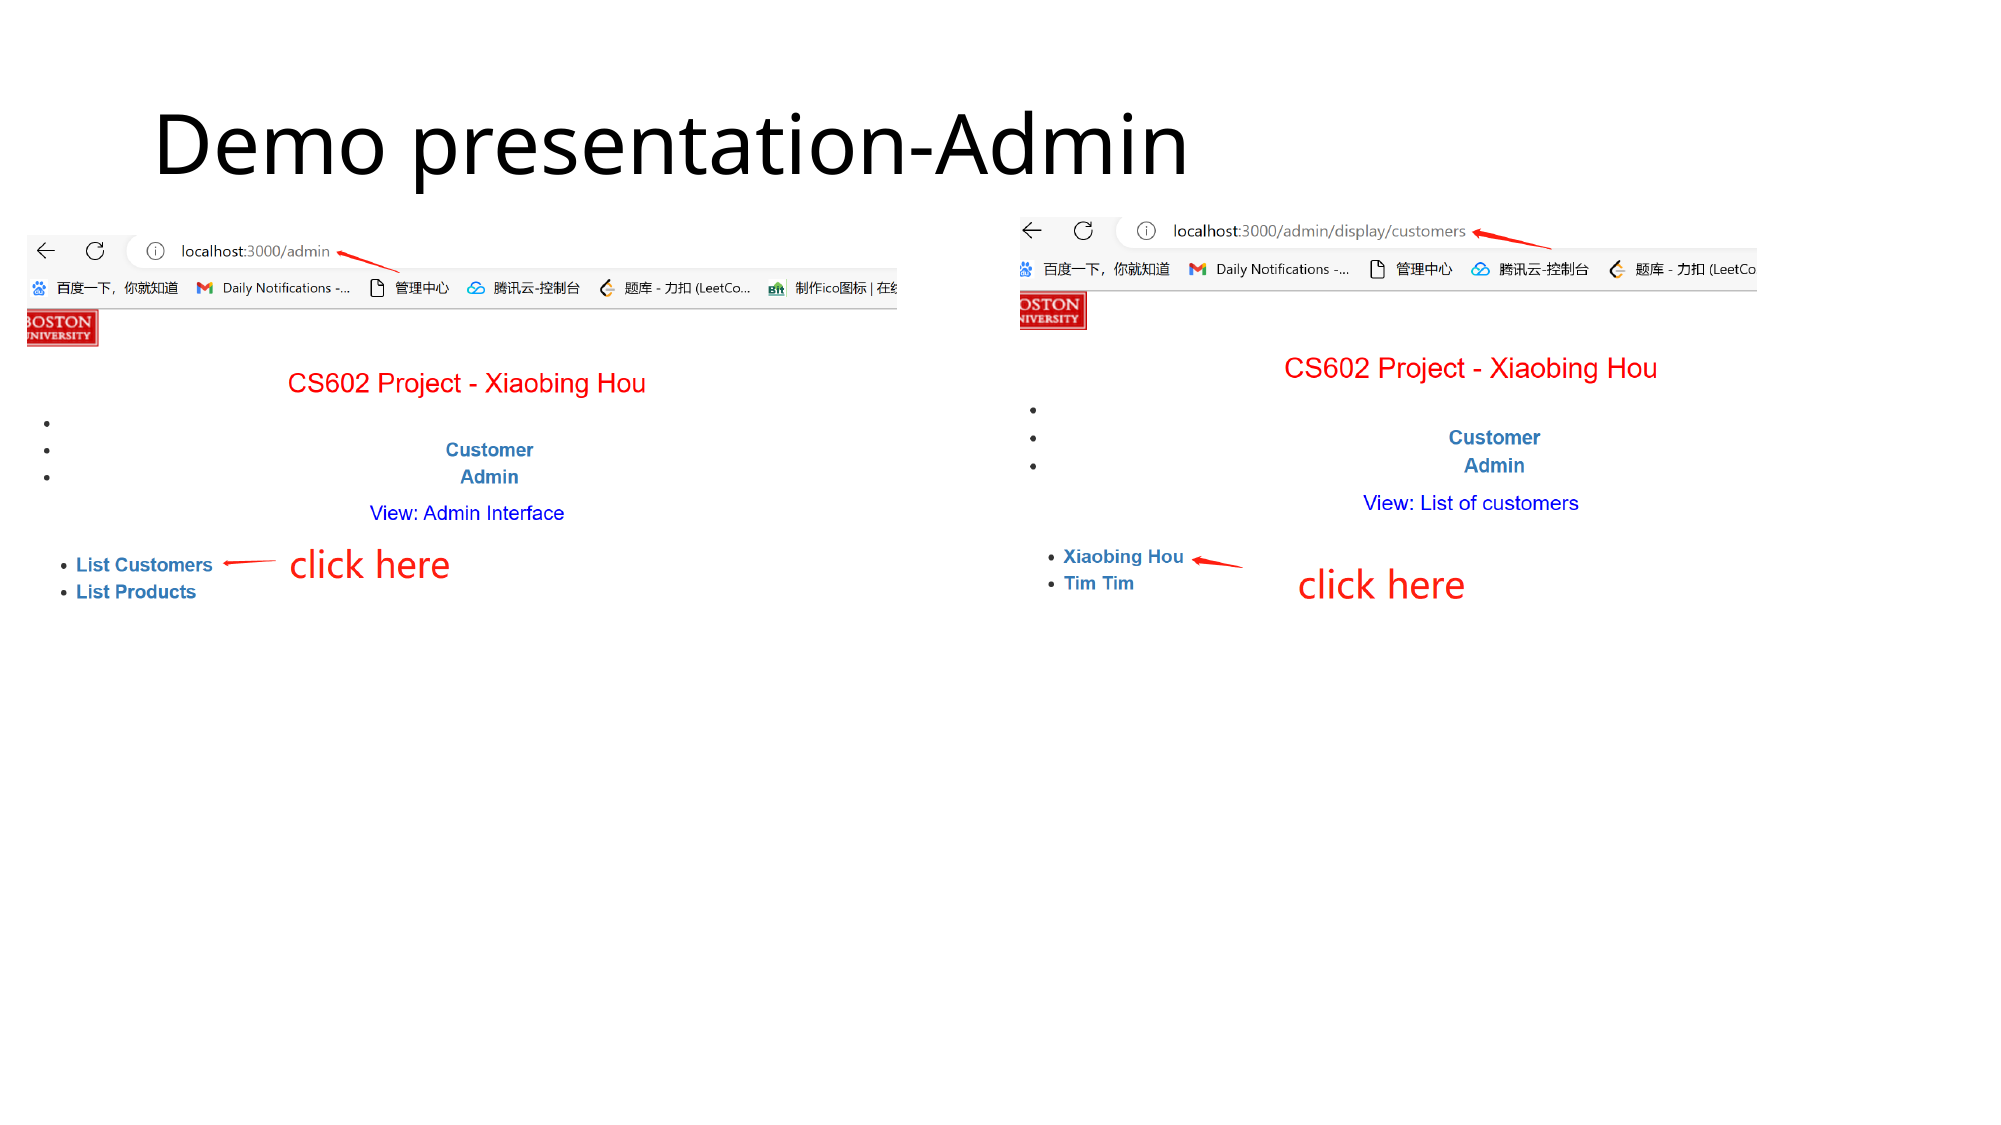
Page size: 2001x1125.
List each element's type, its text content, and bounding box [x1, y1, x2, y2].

title Demo presentation-Admin [137, 59, 1863, 236]
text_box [27, 236, 897, 628]
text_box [1020, 217, 1757, 622]
